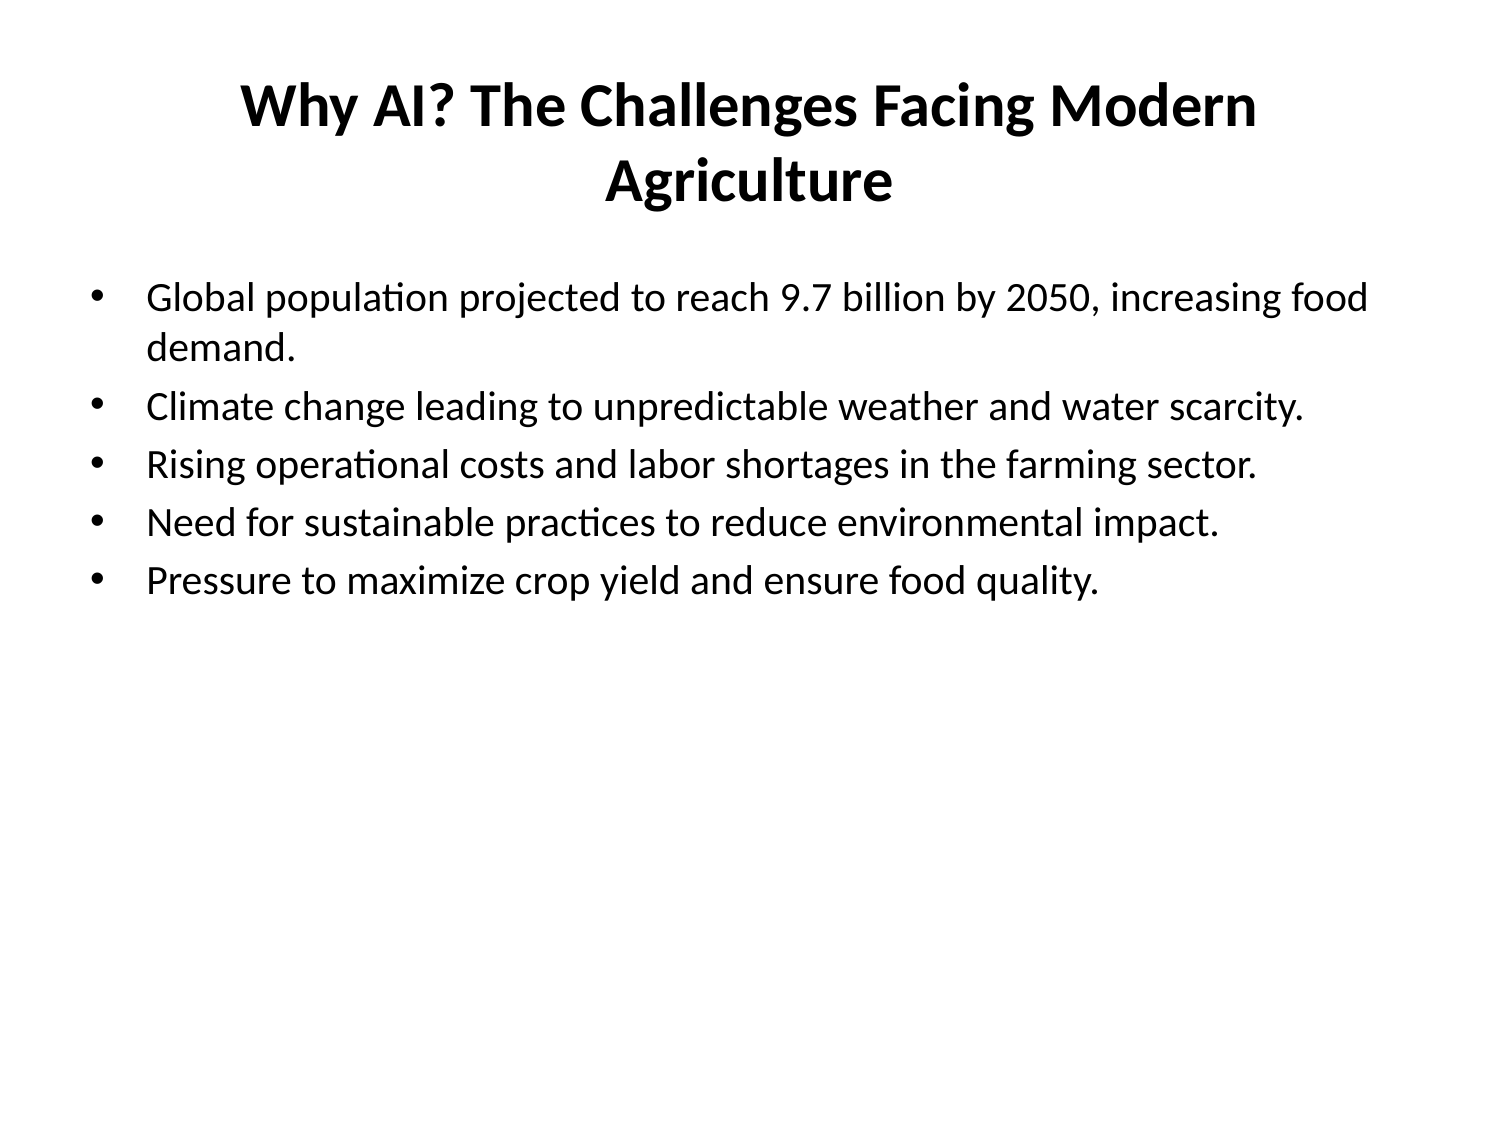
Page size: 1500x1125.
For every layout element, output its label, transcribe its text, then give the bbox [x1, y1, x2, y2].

list Global population projected to reach 9.7 billion by 2050, increasing food demand. Climate change leading to unpredictable weather and water scarcity. Rising operational costs and labor shortages in the farming sector. Need for sustainable practices to reduce environmental impact. Pressure to maximize crop yield and ensure food quality. [75, 262, 1425, 1005]
title Why AI? The Challenges Facing Modern Agriculture [75, 45, 1425, 233]
